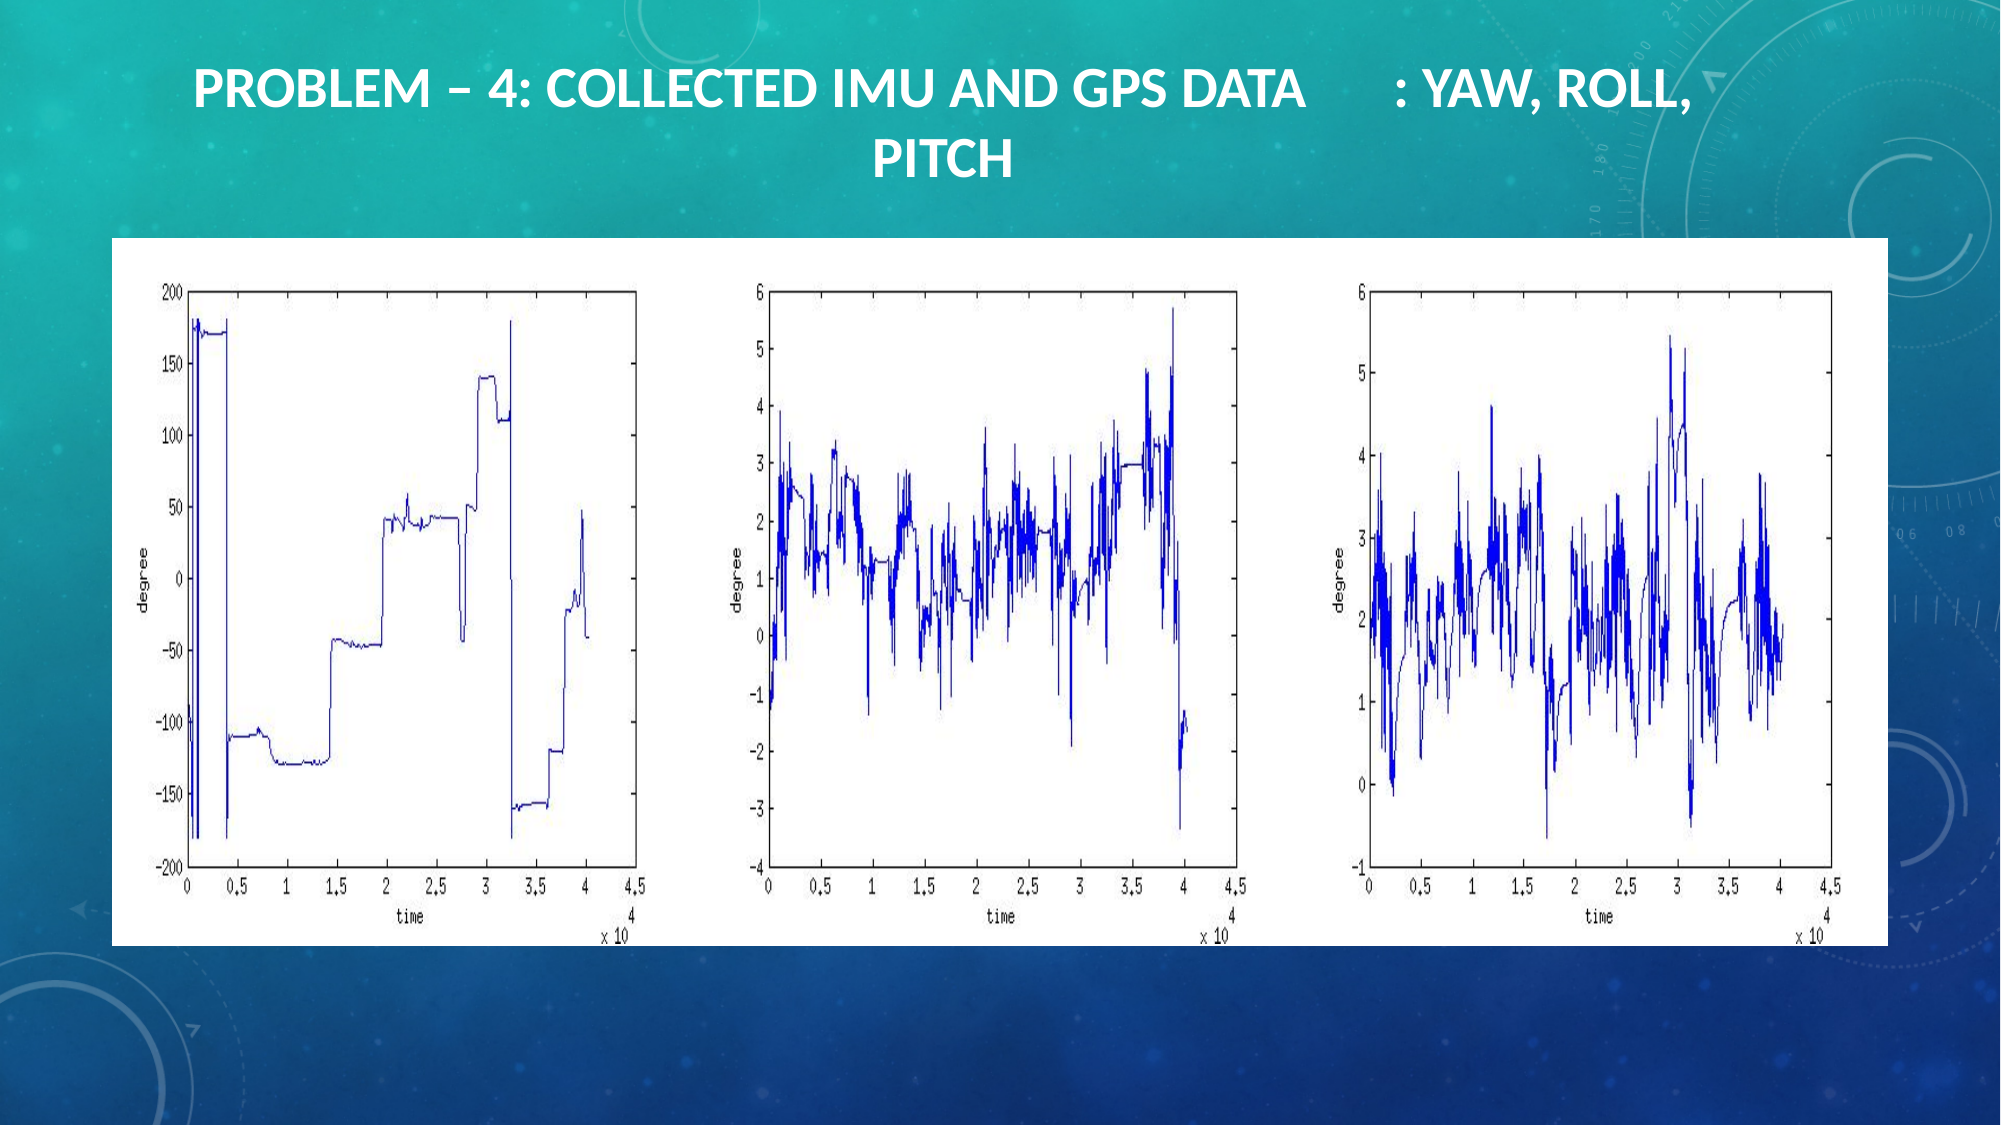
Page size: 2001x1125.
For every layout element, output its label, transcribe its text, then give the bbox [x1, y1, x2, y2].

title Problem – 4: Collected imu and gps data : yaw, roll, pitch [112, 0, 1775, 238]
picture [0, 0, 2001, 1125]
